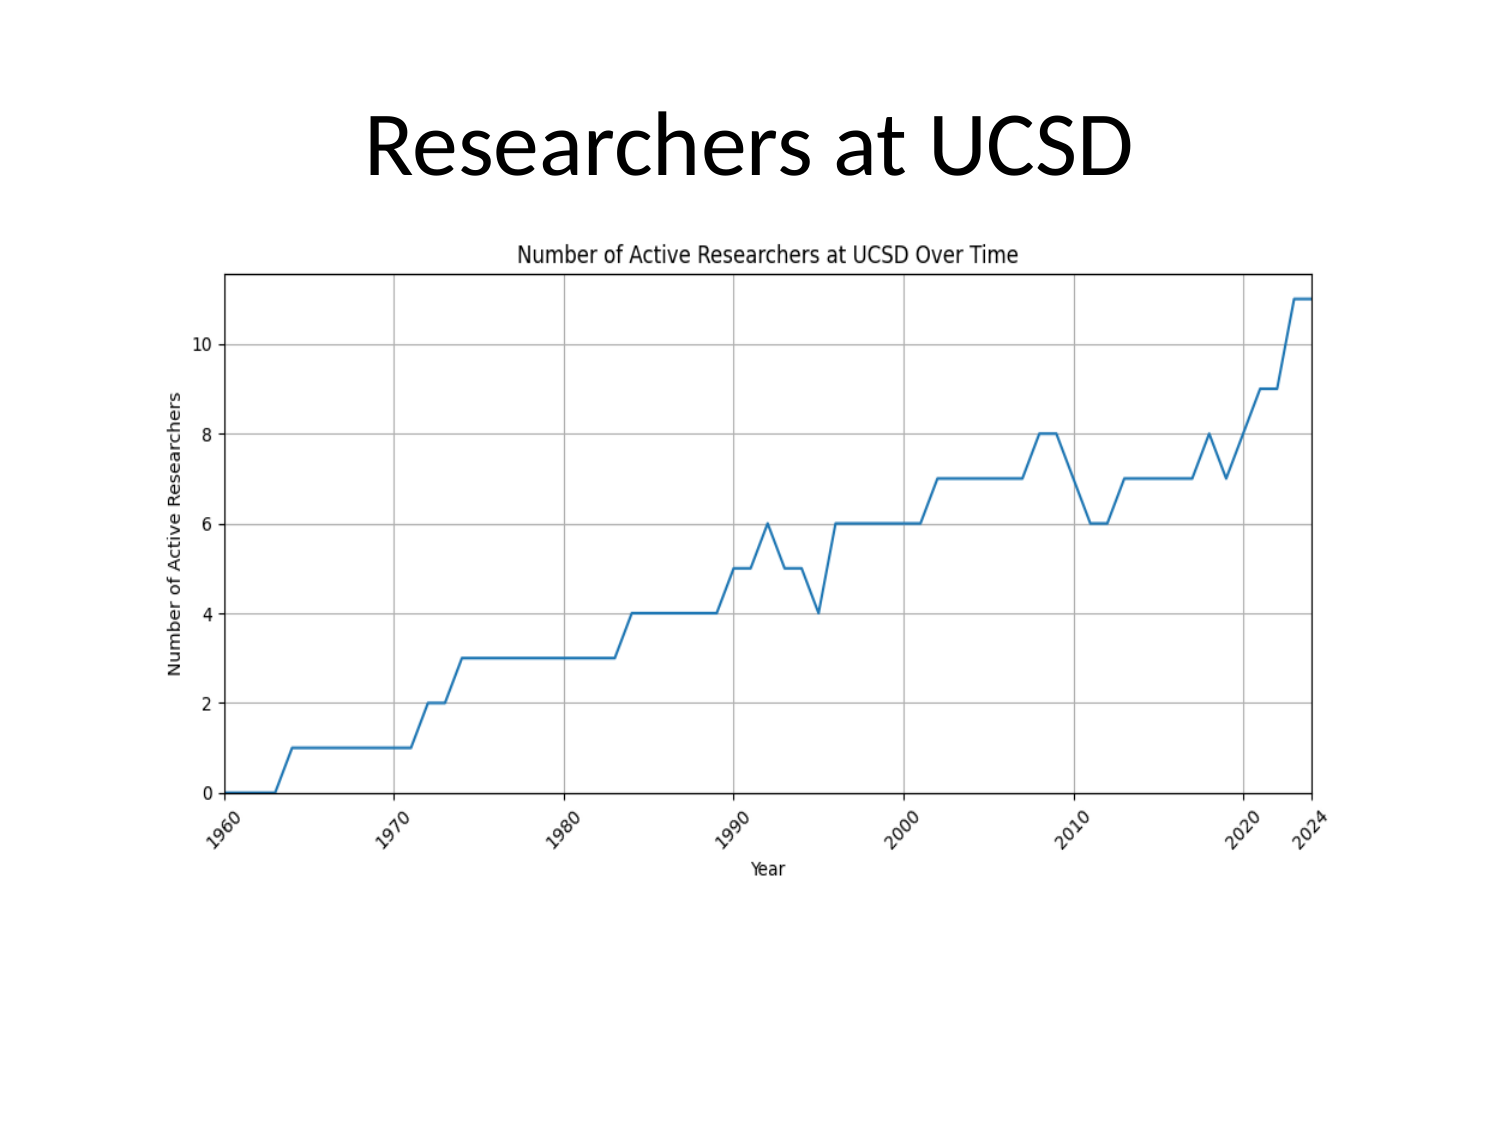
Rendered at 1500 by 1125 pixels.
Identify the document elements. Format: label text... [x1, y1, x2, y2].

picture [149, 224, 1351, 901]
title Researchers at UCSD [75, 45, 1425, 233]
